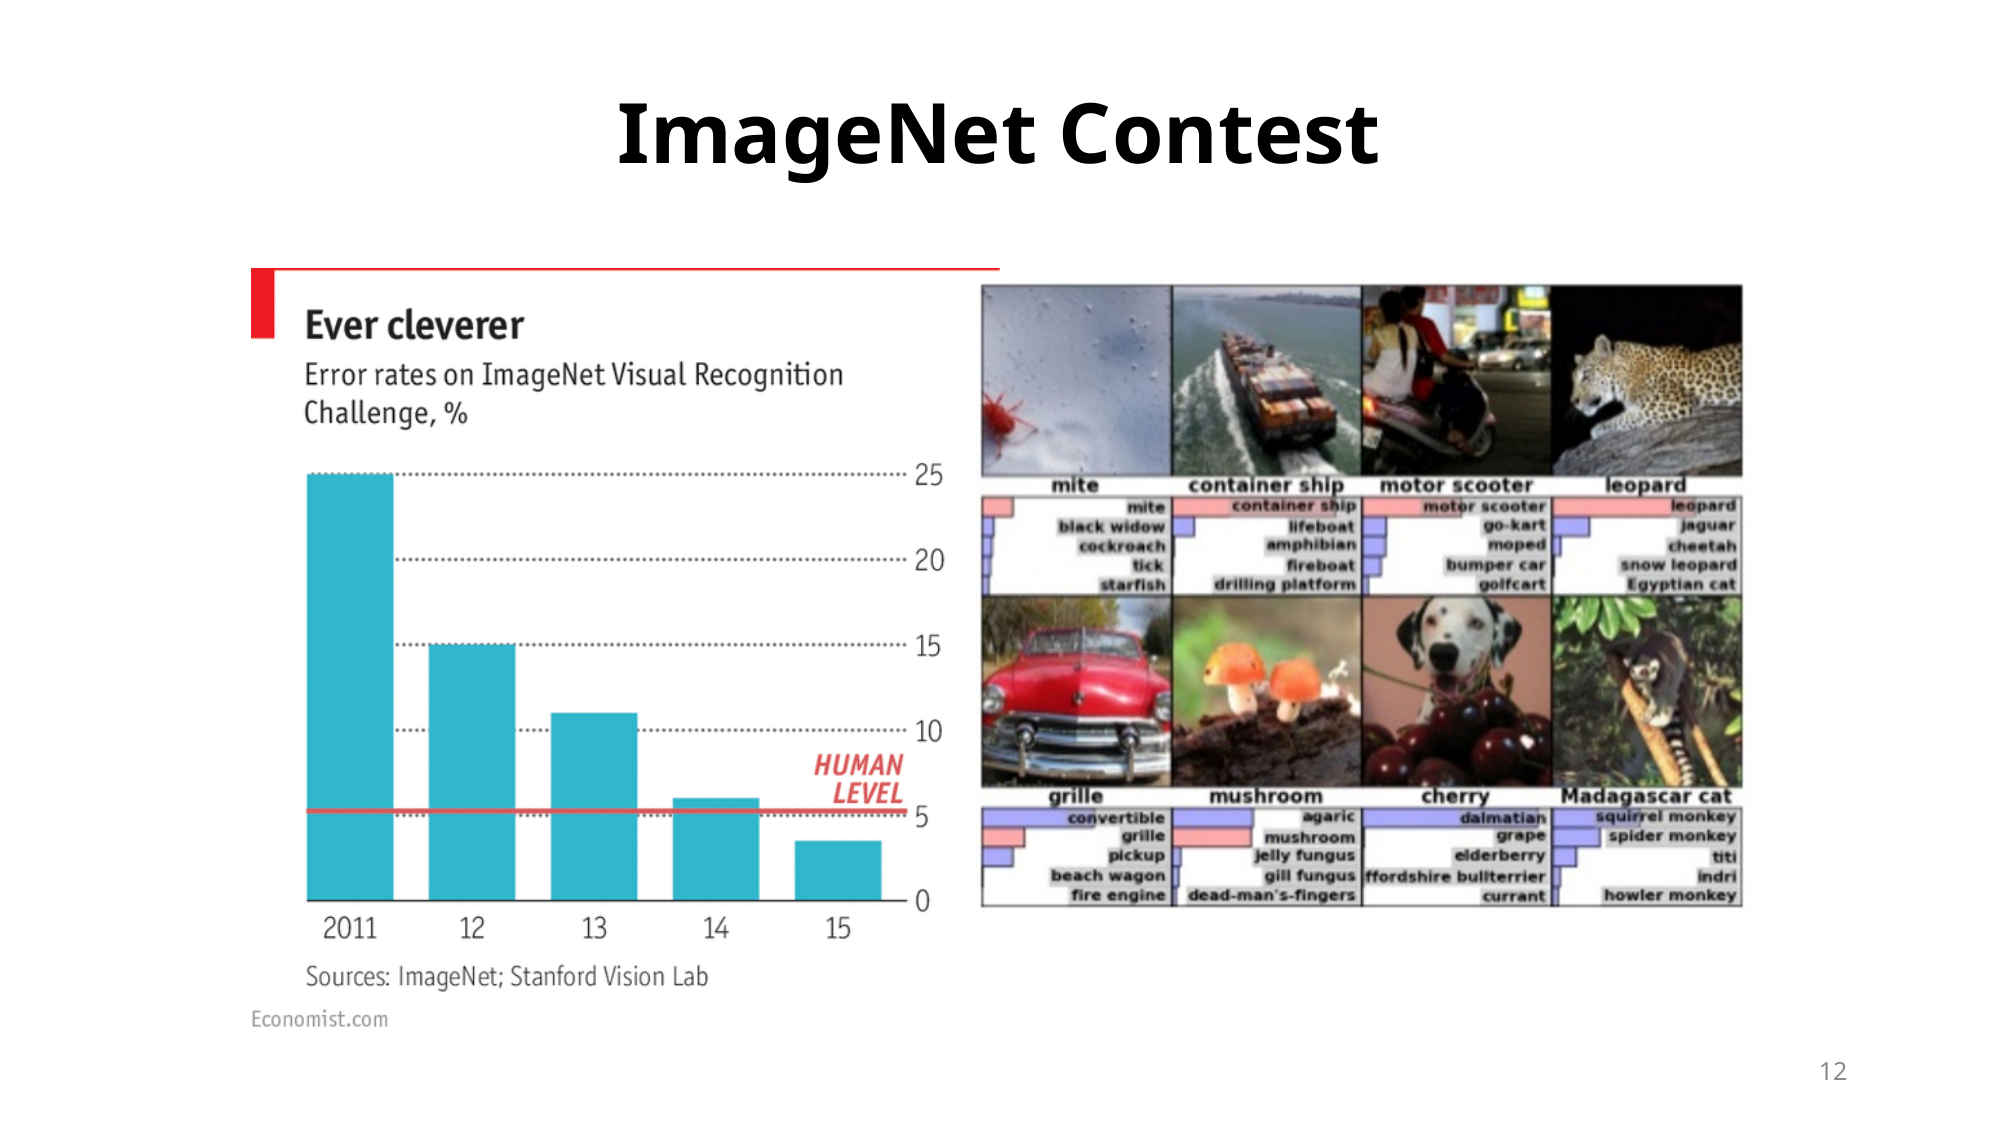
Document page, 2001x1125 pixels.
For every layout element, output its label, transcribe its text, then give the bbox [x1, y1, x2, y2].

title ImageNet Contest [137, 59, 1863, 214]
picture [251, 268, 1750, 1041]
slide_number 12 [1412, 1042, 1863, 1103]
